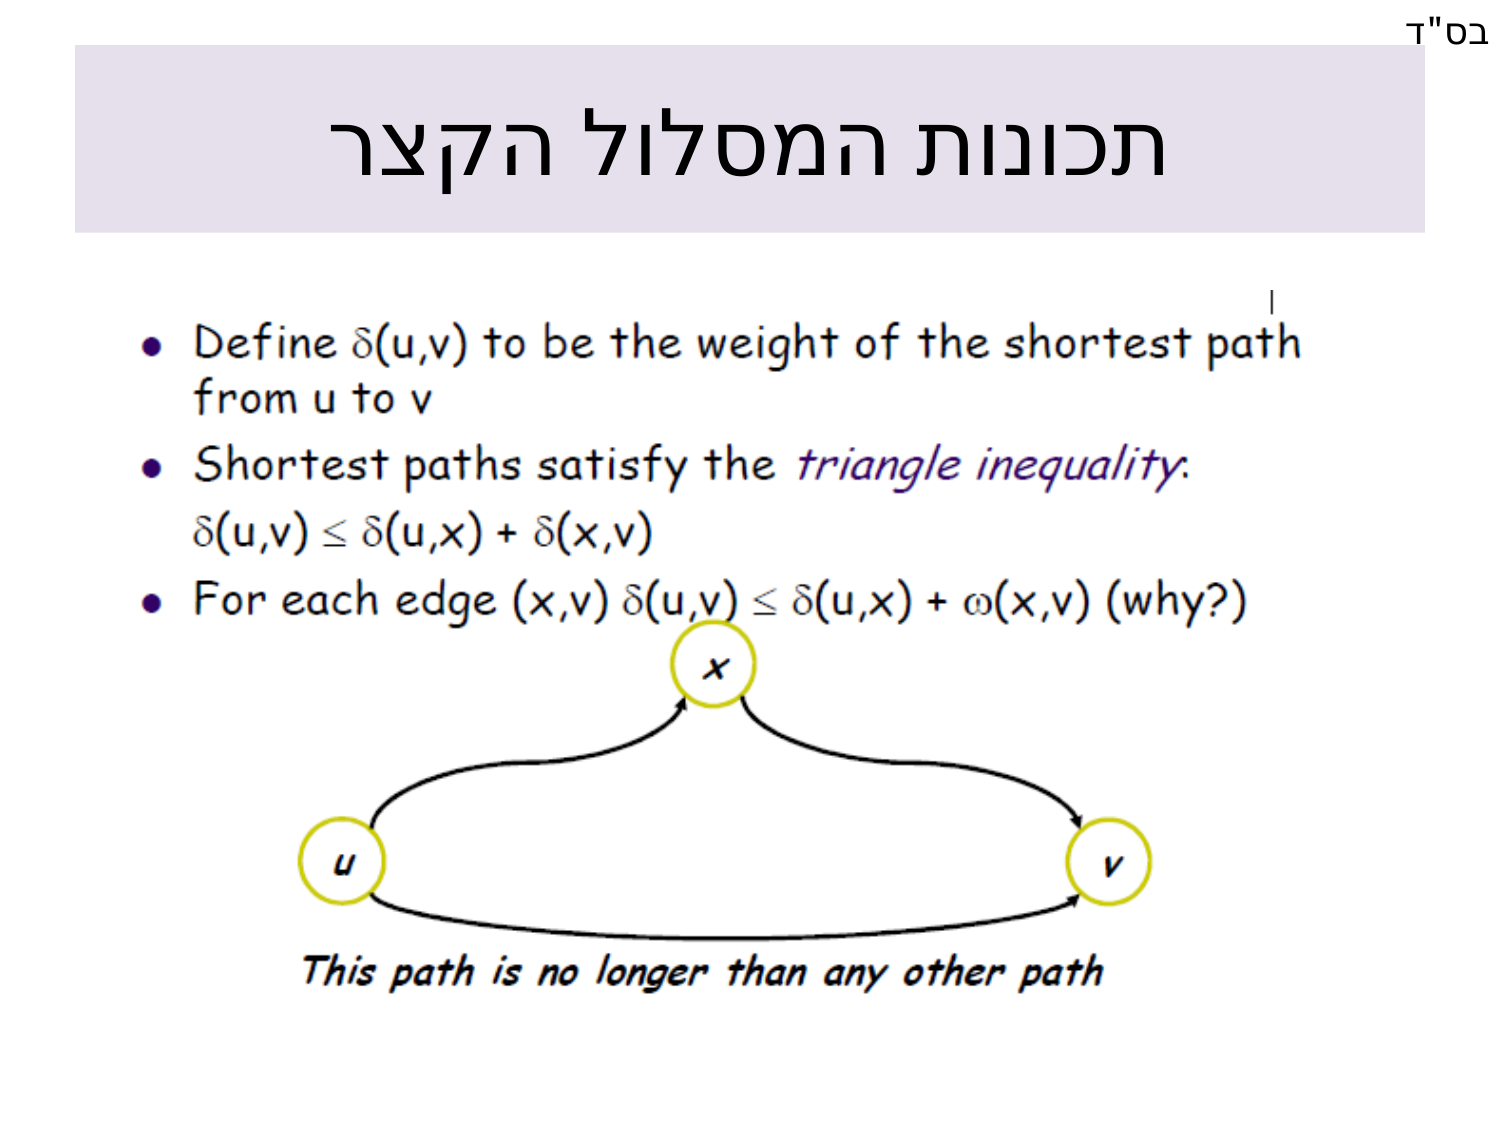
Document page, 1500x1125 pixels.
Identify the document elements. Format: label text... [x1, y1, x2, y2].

picture [111, 290, 1355, 1047]
title תכונות המסלול הקצר [75, 45, 1425, 233]
